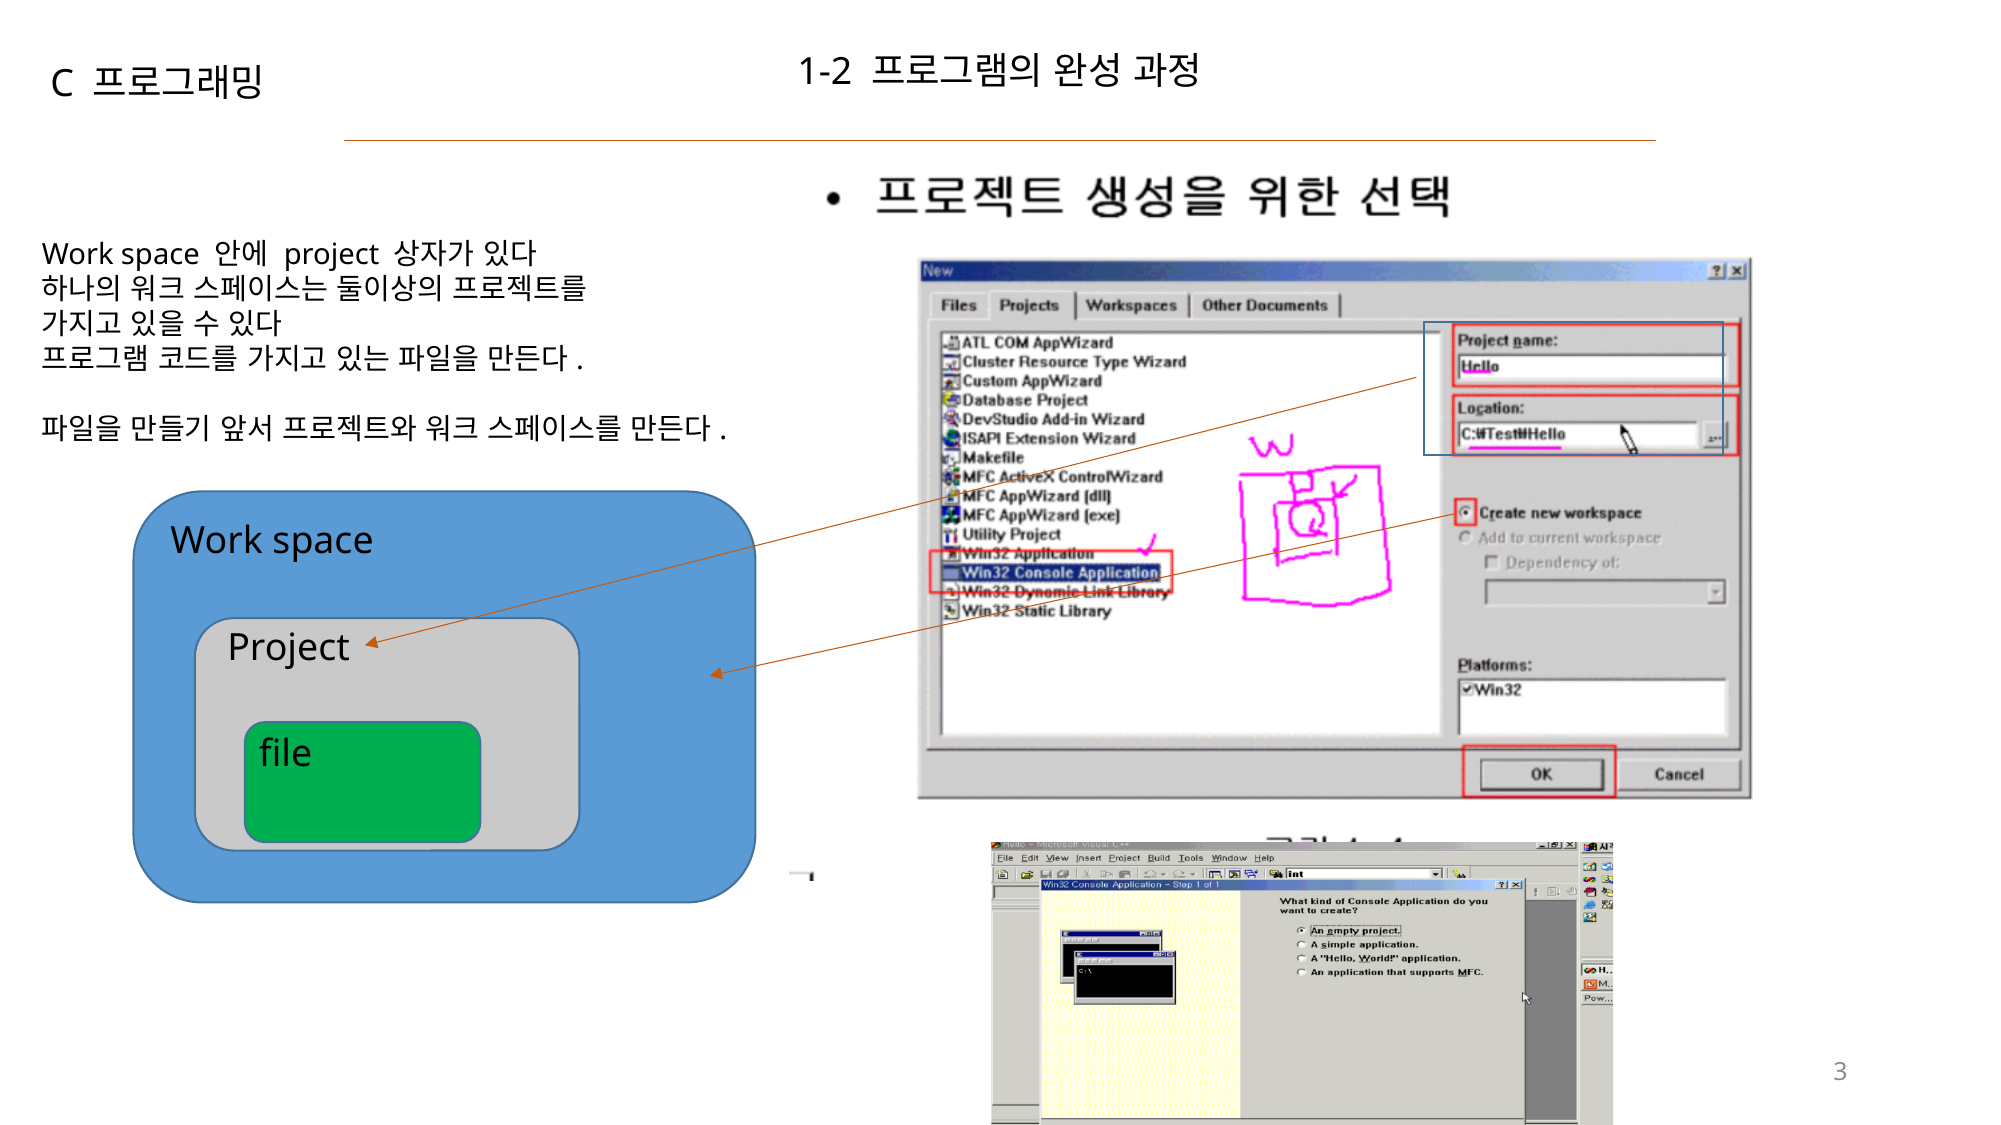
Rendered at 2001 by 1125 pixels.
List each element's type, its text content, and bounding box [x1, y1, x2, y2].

text_box Project [212, 615, 365, 676]
text_box [243, 721, 482, 844]
slide_number 3 [1614, 1042, 1863, 1103]
text_box 1-2 프로그램의 완성 과정 [782, 40, 1218, 100]
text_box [709, 513, 1455, 676]
text_box Work space 안에 project 상자가 있다 하나의 워크 스페이스는 둘이상의 프로젝트를 가지고 있을 수 있다 프로그램 코드를 가지고 있는 파일을 만든다. 파일을 만들기 앞서 프로젝트와 워크 스페이스를 만든다. [27, 227, 743, 453]
text_box [193, 623, 581, 852]
text_box C 프로그래밍 [35, 51, 281, 112]
picture [789, 146, 1774, 1125]
text_box Work space [155, 508, 362, 569]
text_box file [243, 721, 327, 782]
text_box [362, 377, 1417, 646]
text_box [132, 490, 757, 904]
